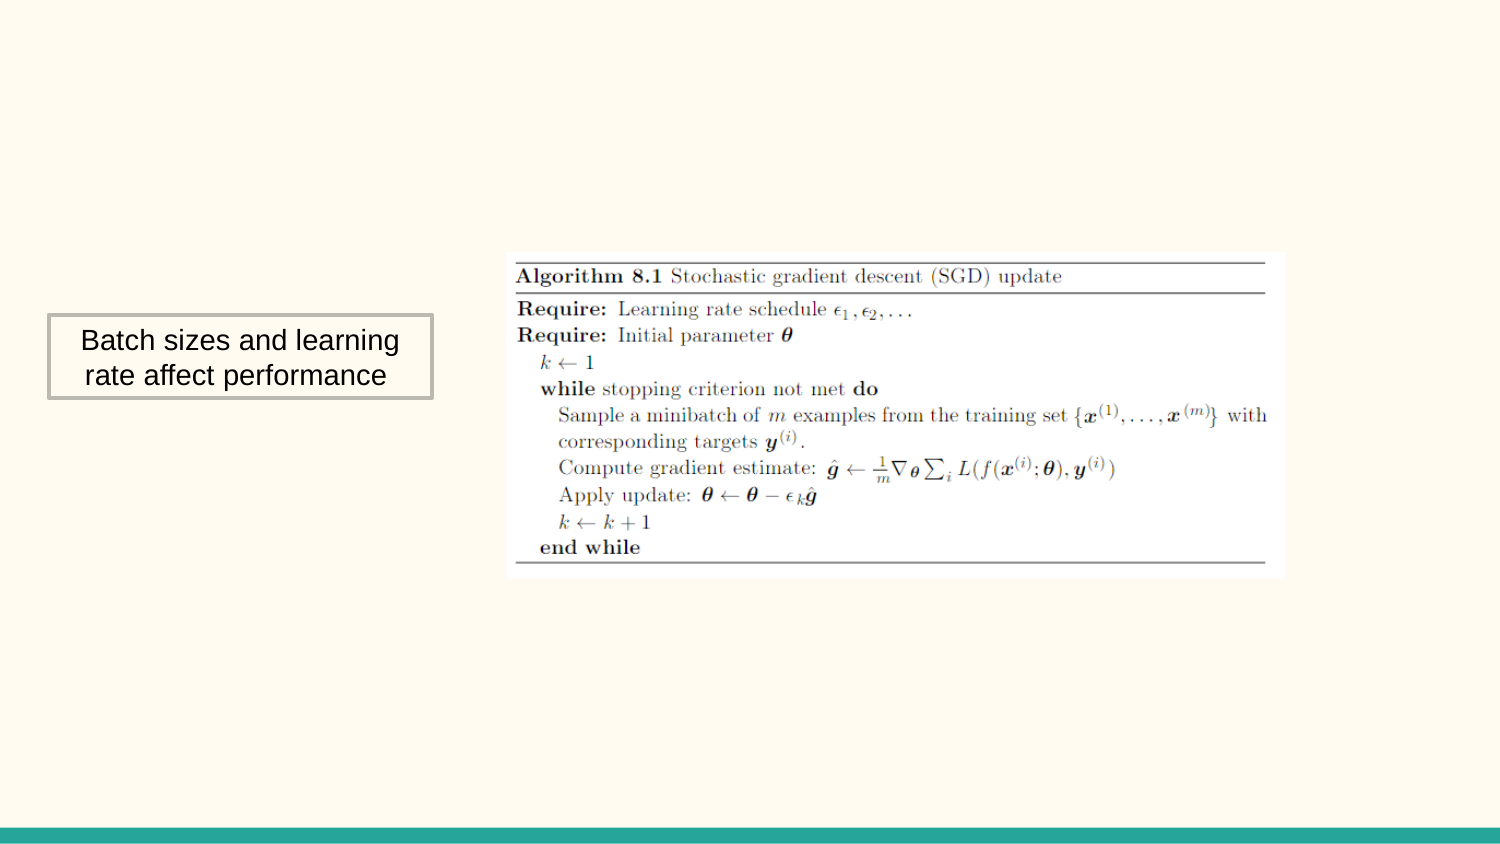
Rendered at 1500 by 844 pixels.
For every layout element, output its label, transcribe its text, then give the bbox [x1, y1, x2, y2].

picture [506, 252, 1286, 578]
text_box Batch sizes and learning rate affect performance [47, 313, 434, 400]
